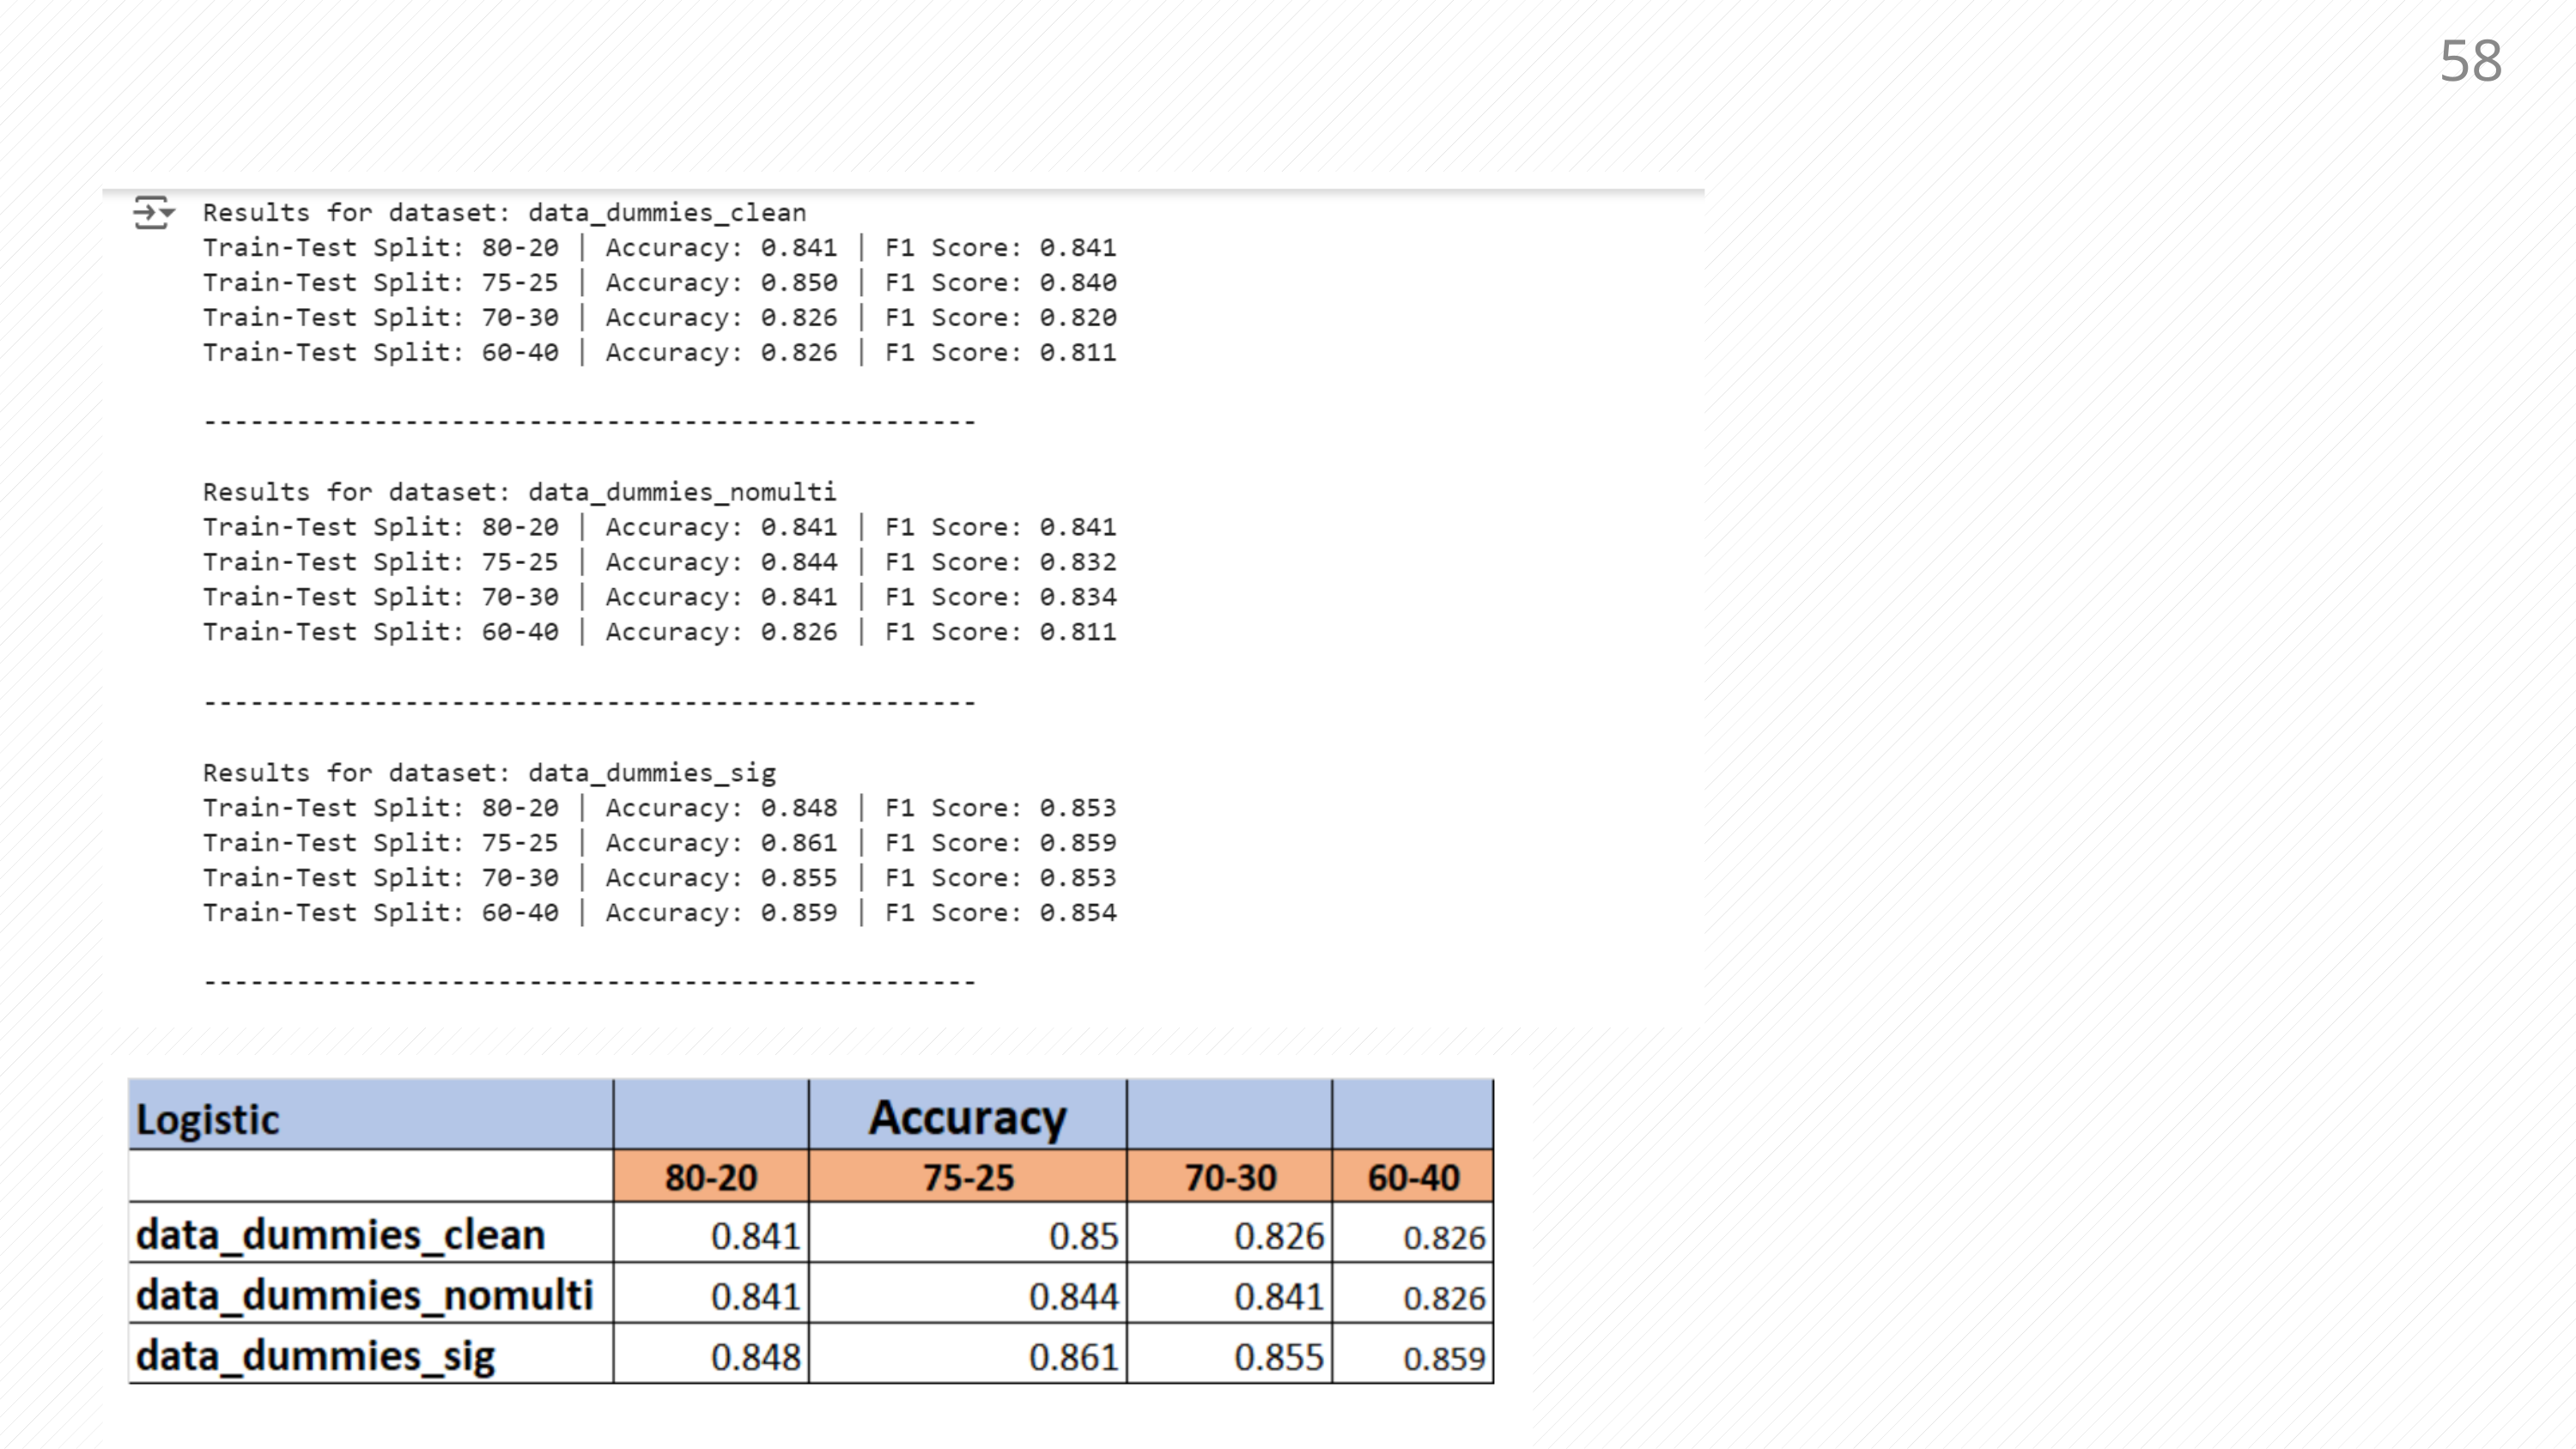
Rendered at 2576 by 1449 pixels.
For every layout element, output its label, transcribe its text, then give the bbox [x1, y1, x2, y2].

text_box [102, 1055, 1534, 1449]
text_box [102, 172, 1705, 1028]
text_box 58 [2382, 24, 2506, 94]
